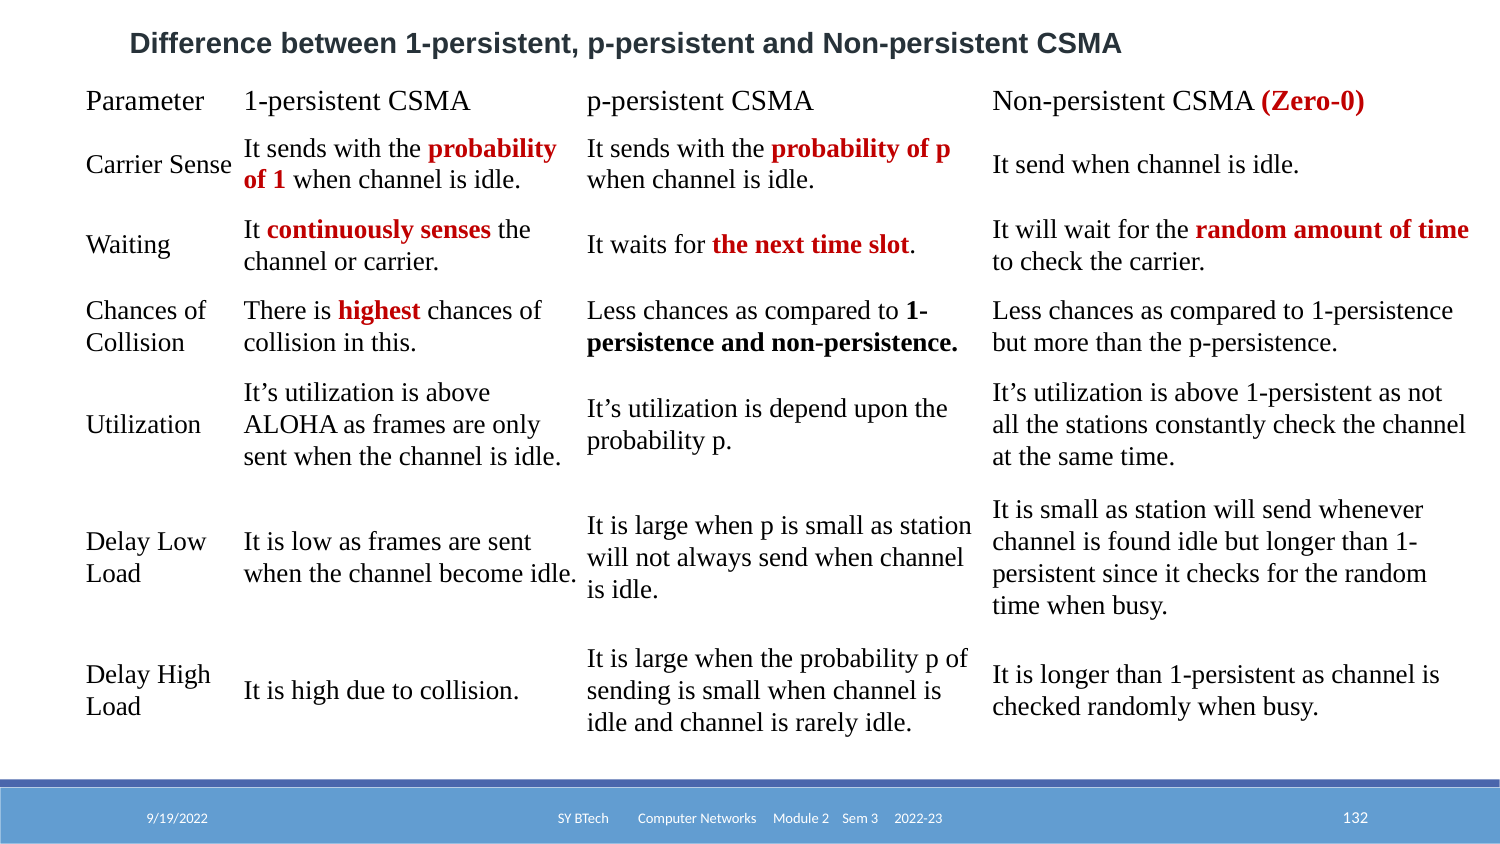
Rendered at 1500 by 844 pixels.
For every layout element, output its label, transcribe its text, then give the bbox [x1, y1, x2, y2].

table_cell It sends with the probability of 1 when channel is idle. [239, 122, 583, 203]
table_cell It’s utilization is depend upon the probability p. [583, 365, 988, 481]
table_cell Delay Low Load [82, 481, 239, 631]
table_header Non-persistent CSMA (Zero-0) [988, 77, 1477, 122]
table_cell It waits for the next time slot. [583, 203, 988, 284]
table_cell Waiting [82, 203, 239, 284]
table_cell There is highest chances of collision in this. [239, 284, 583, 365]
table_cell Less chances as compared to 1-persistence and non-persistence. [583, 284, 988, 365]
table_cell Utilization [82, 365, 239, 481]
table_cell It sends with the probability of p when channel is idle. [583, 122, 988, 203]
table_cell It is low as frames are sent when the channel become idle. [239, 481, 583, 631]
table_cell Carrier Sense [82, 122, 239, 203]
table_cell It is large when the probability p of sending is small when channel is idle and channel is rarely idle. [583, 631, 988, 747]
table_cell It’s utilization is above 1-persistent as not all the stations constantly check the channel at the same time. [988, 365, 1477, 481]
table_cell It is small as station will send whenever channel is found idle but longer than 1-persistent since it checks for the random time when busy. [988, 481, 1477, 631]
table_cell Chances of Collision [82, 284, 239, 365]
table_cell Delay High Load [82, 631, 239, 747]
table_header Parameter [82, 77, 239, 122]
table_header p-persistent CSMA [583, 77, 988, 122]
table_cell It is large when p is small as station will not always send when channel is idle. [583, 481, 988, 631]
table_header 1-persistent CSMA [239, 77, 583, 122]
table_cell It send when channel is idle. [988, 122, 1477, 203]
table_cell It is longer than 1-persistent as channel is checked randomly when busy. [988, 631, 1477, 747]
table_cell Less chances as compared to 1-persistence but more than the p-persistence. [988, 284, 1477, 365]
table_cell It’s utilization is above ALOHA as frames are only sent when the channel is idle. [239, 365, 583, 481]
slide_number ‹#› [1218, 794, 1380, 840]
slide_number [135, 794, 440, 840]
table_cell It continuously senses the channel or carrier. [239, 203, 583, 284]
footer SY BTech Computer Networks Module 2 Sem 3 2022-23 [453, 794, 1047, 840]
text_box Difference between 1-persistent, p-persistent and Non-persistent CSMA [114, 16, 1452, 67]
table_cell It is high due to collision. [239, 631, 583, 747]
table_cell It will wait for the random amount of time to check the carrier. [988, 203, 1477, 284]
